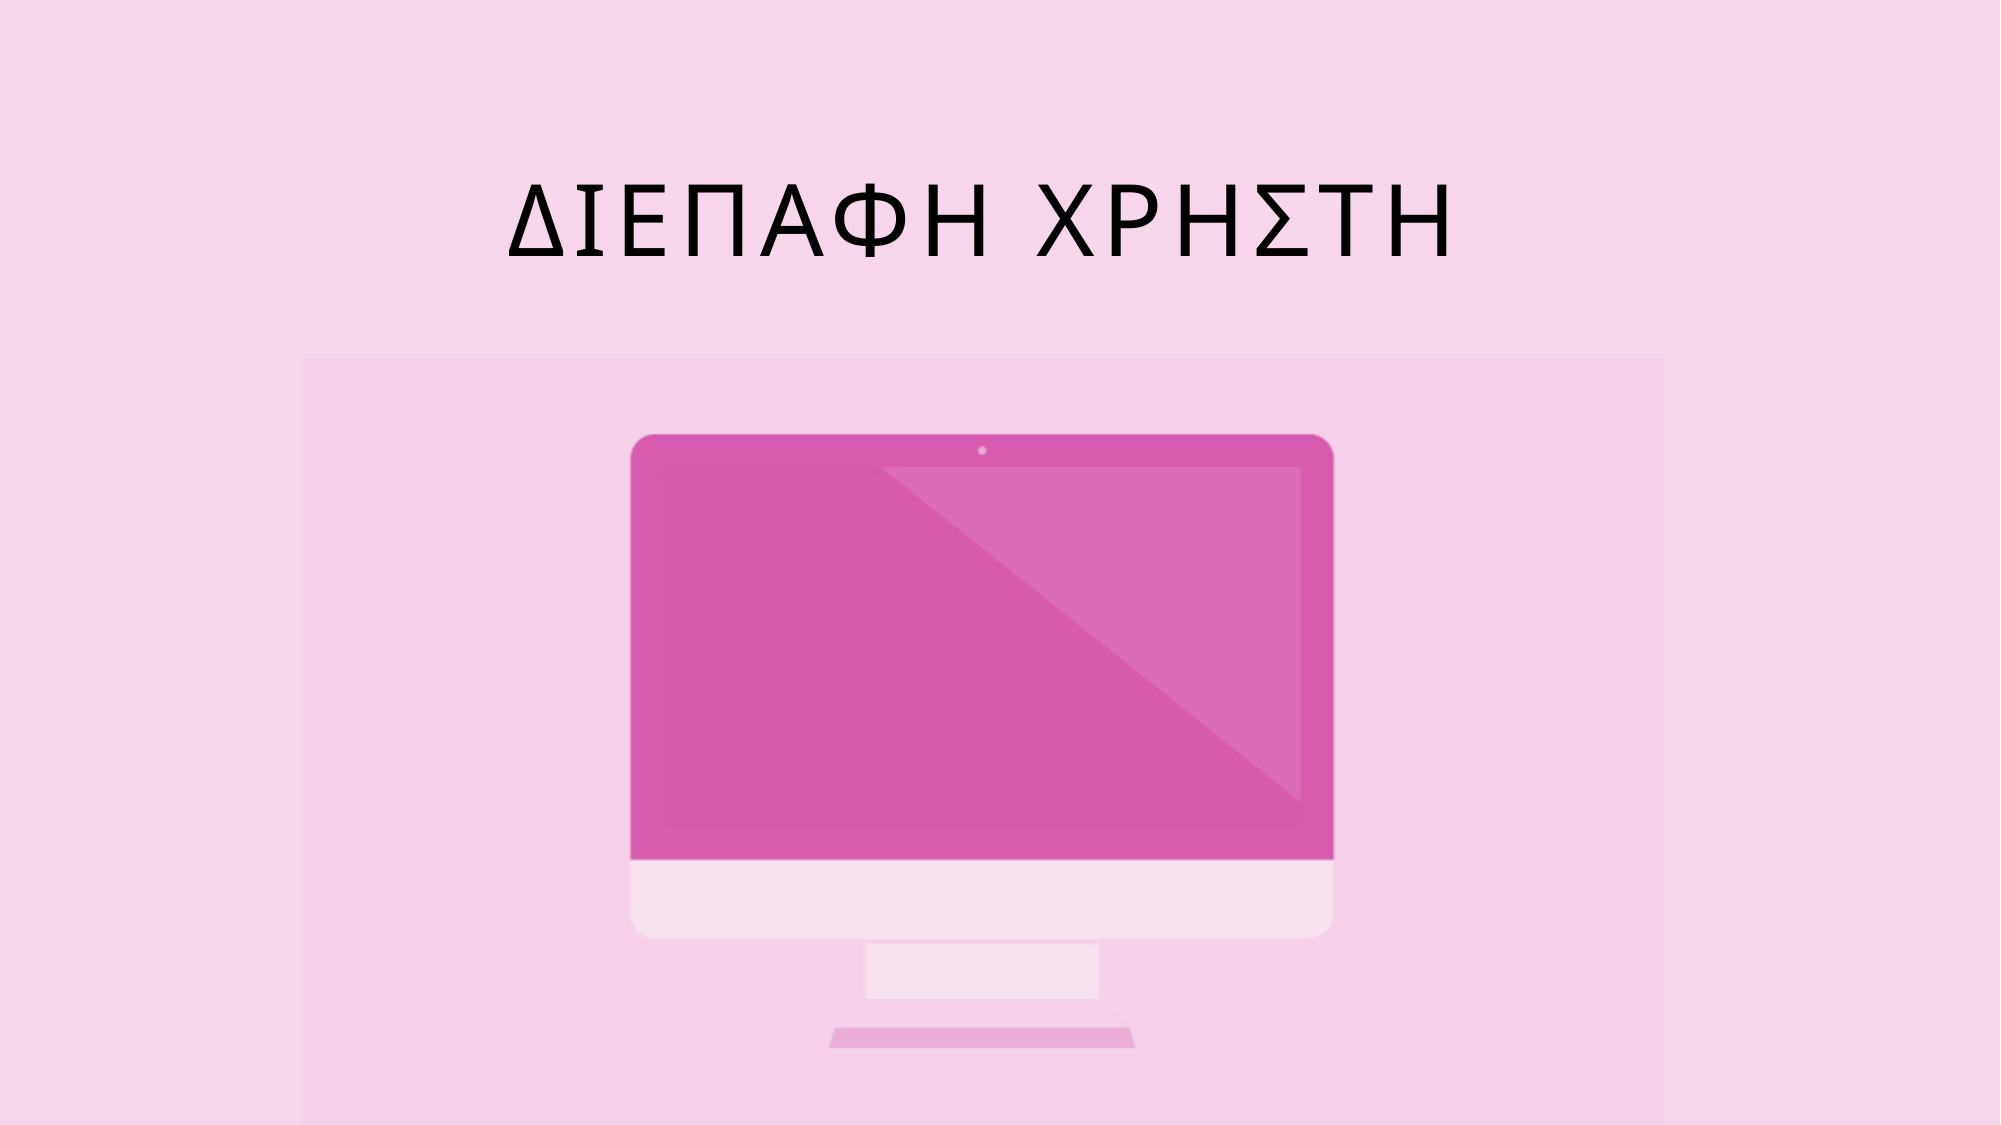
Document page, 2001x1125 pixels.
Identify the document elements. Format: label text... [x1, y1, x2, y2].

title ΔΙΕΠΑΦΗ ΧΡΗΣΤΗ [195, 145, 1770, 311]
picture [301, 358, 1664, 1125]
